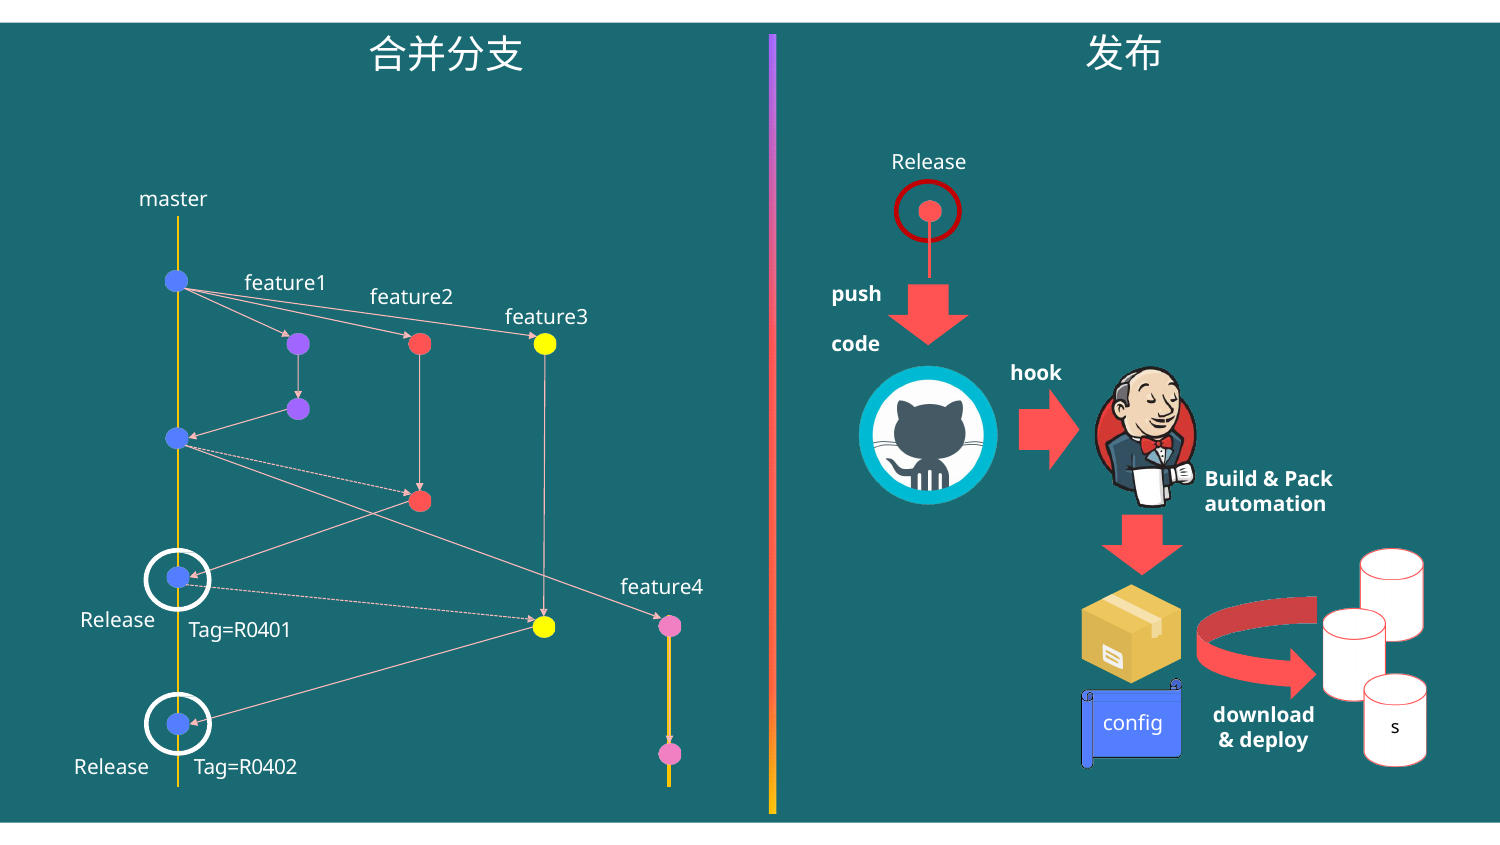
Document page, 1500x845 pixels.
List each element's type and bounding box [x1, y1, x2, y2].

text_box [0, 22, 1500, 823]
title [334, 0, 557, 124]
